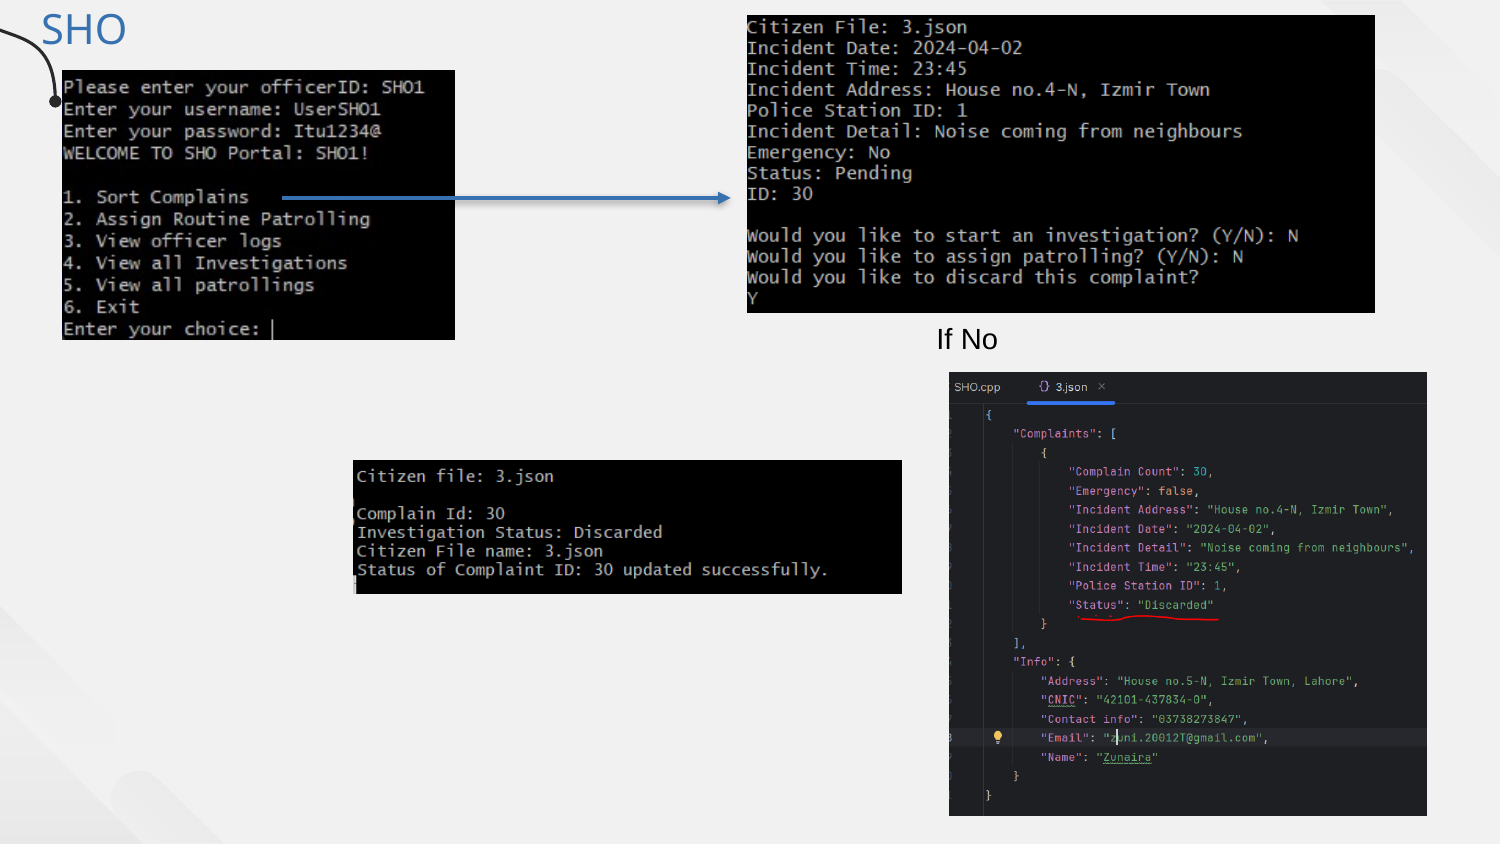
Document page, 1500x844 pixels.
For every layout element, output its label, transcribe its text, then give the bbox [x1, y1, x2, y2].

text_box If No [921, 323, 1228, 363]
picture [747, 15, 1375, 314]
picture [353, 460, 902, 595]
picture [948, 371, 1427, 817]
picture [62, 70, 455, 340]
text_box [0, 0, 77, 81]
text_box SHO [82, 0, 232, 62]
